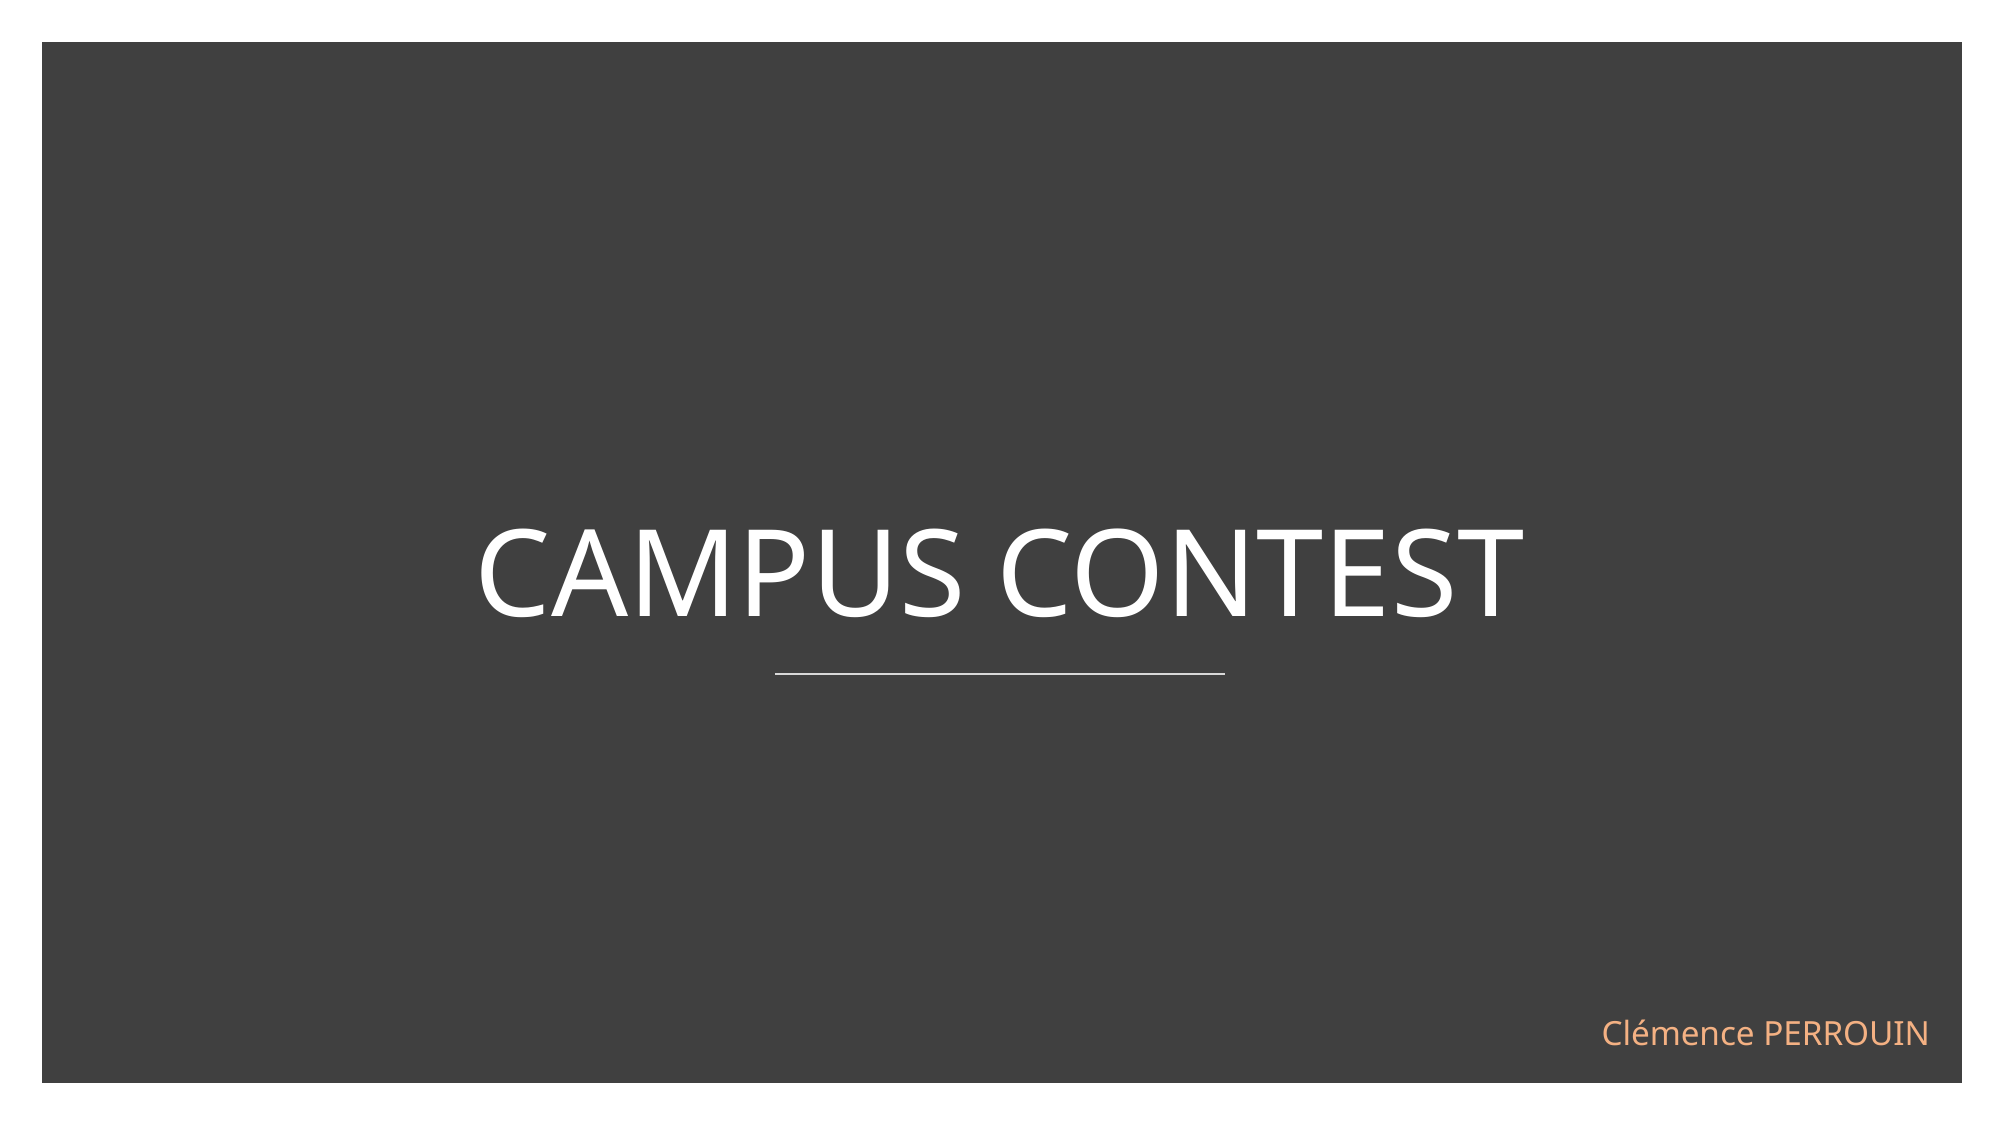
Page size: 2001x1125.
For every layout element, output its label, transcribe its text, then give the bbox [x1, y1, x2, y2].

text_box [0, 0, 2000, 1125]
text_box Clémence PERROUIN [1580, 1008, 1952, 1060]
title CAMPUS CONTEST [249, 184, 1750, 650]
text_box [52, 52, 1952, 1073]
